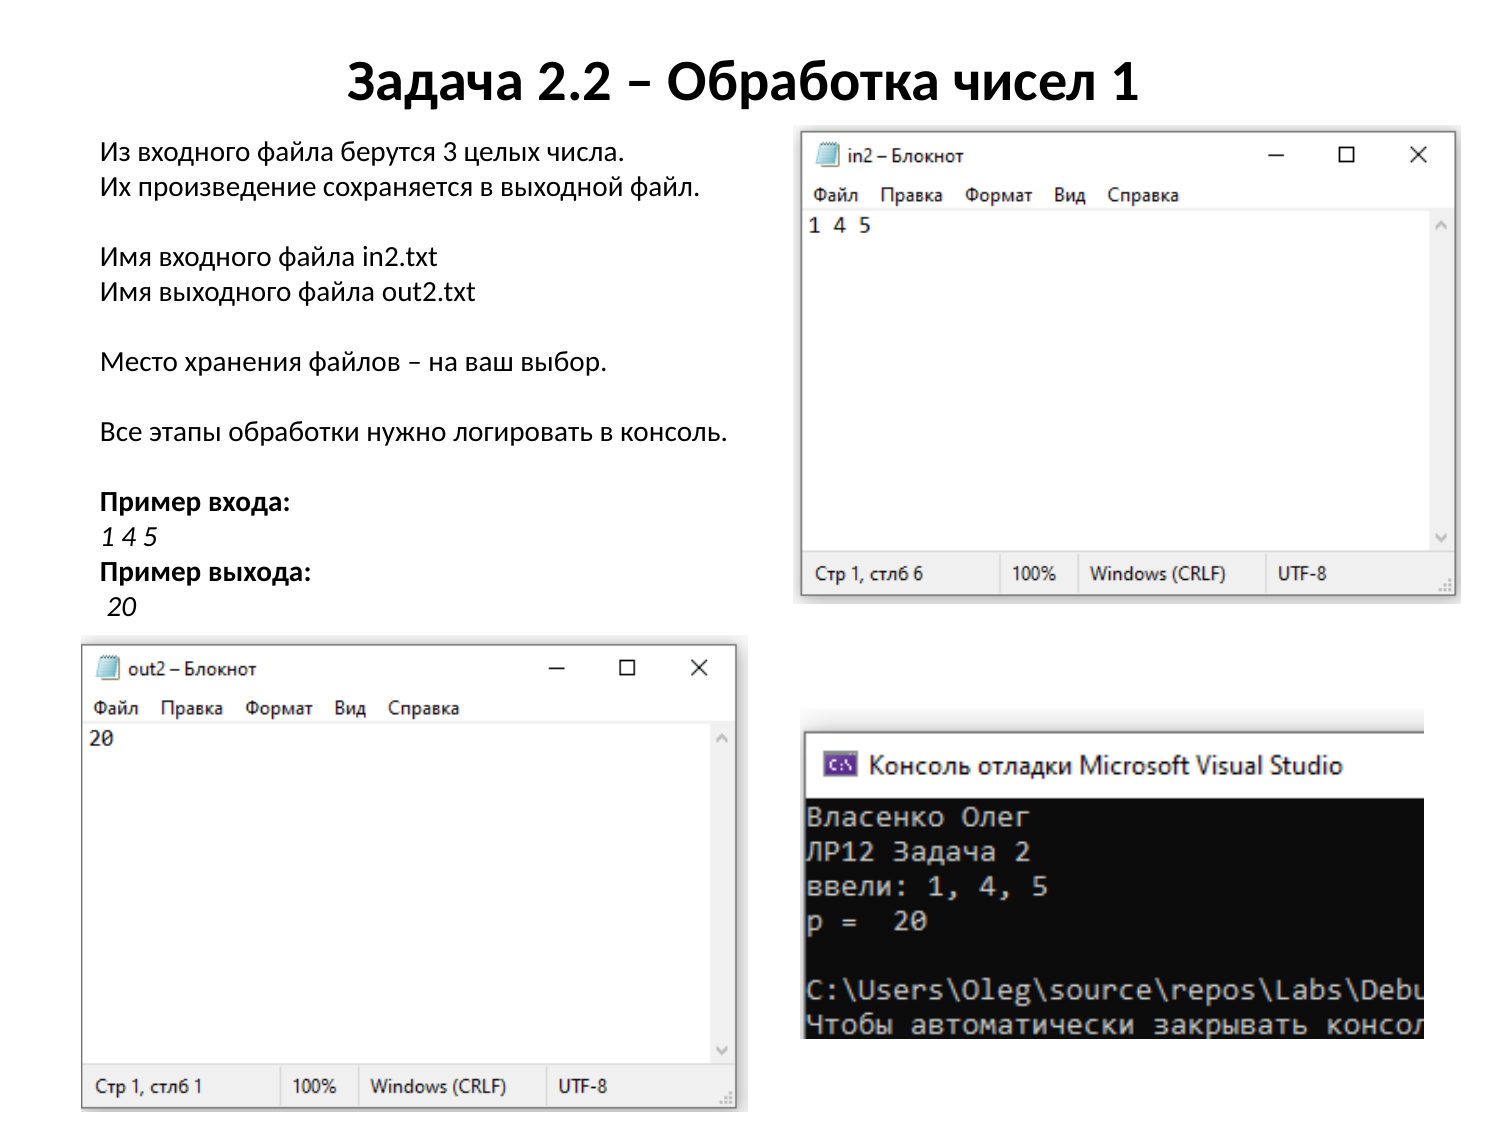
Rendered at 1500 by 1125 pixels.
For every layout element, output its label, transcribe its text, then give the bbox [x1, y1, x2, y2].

picture [800, 708, 1424, 1040]
text_box Из входного файла берутся 3 целых числа. Их произведение сохраняется в выходной файл. Имя входного файла in2.txt Имя выходного файла out2.txt Место хранения файлов – на ваш выбор. Все этапы обработки нужно логировать в консоль. Пример входа: 1 4 5 Пример выхода: 20 [85, 125, 753, 630]
picture [81, 635, 748, 1113]
picture [793, 125, 1462, 604]
title Задача 2.2 – Обработка чисел 1 [29, 19, 1459, 135]
